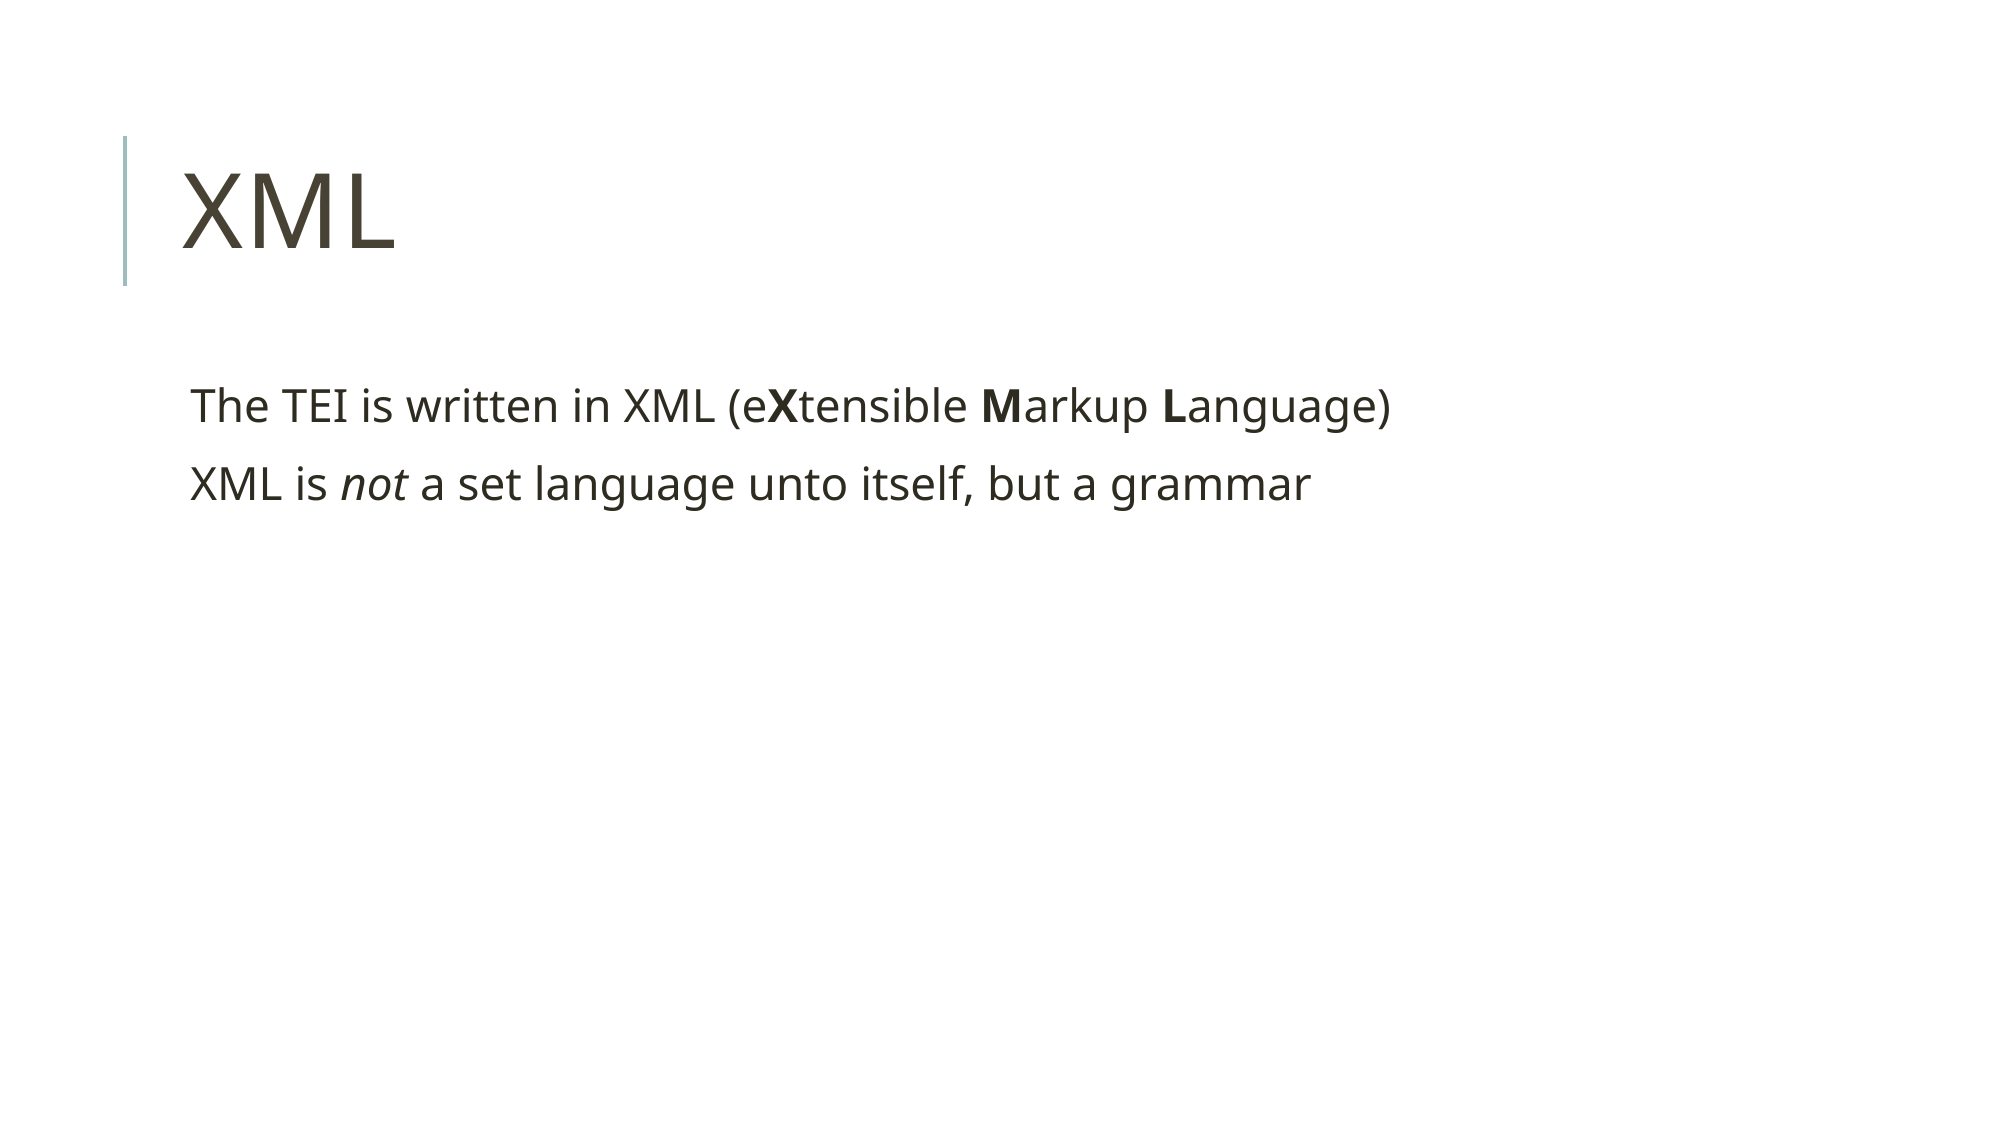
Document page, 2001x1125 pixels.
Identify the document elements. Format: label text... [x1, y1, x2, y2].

list The TEI is written in XML (eXtensible Markup Language) XML is not a set language unto itself, but a grammar [168, 375, 1763, 1035]
title XML [168, 96, 1763, 342]
